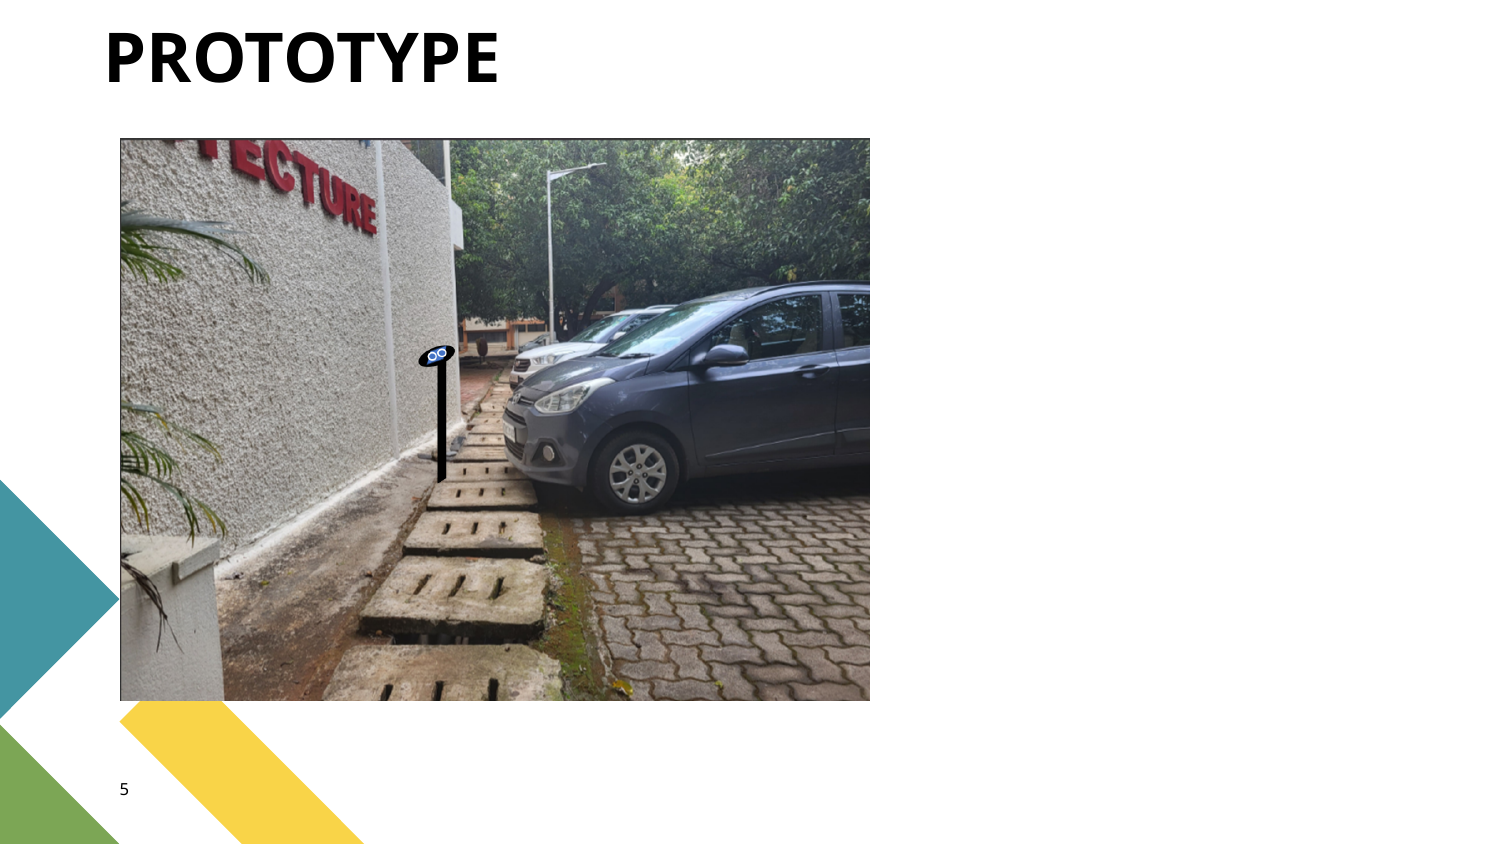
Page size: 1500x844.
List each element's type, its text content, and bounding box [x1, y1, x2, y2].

title PROTOTYPE [103, 22, 712, 98]
picture [119, 137, 871, 701]
slide_number ‹#› [119, 779, 184, 810]
